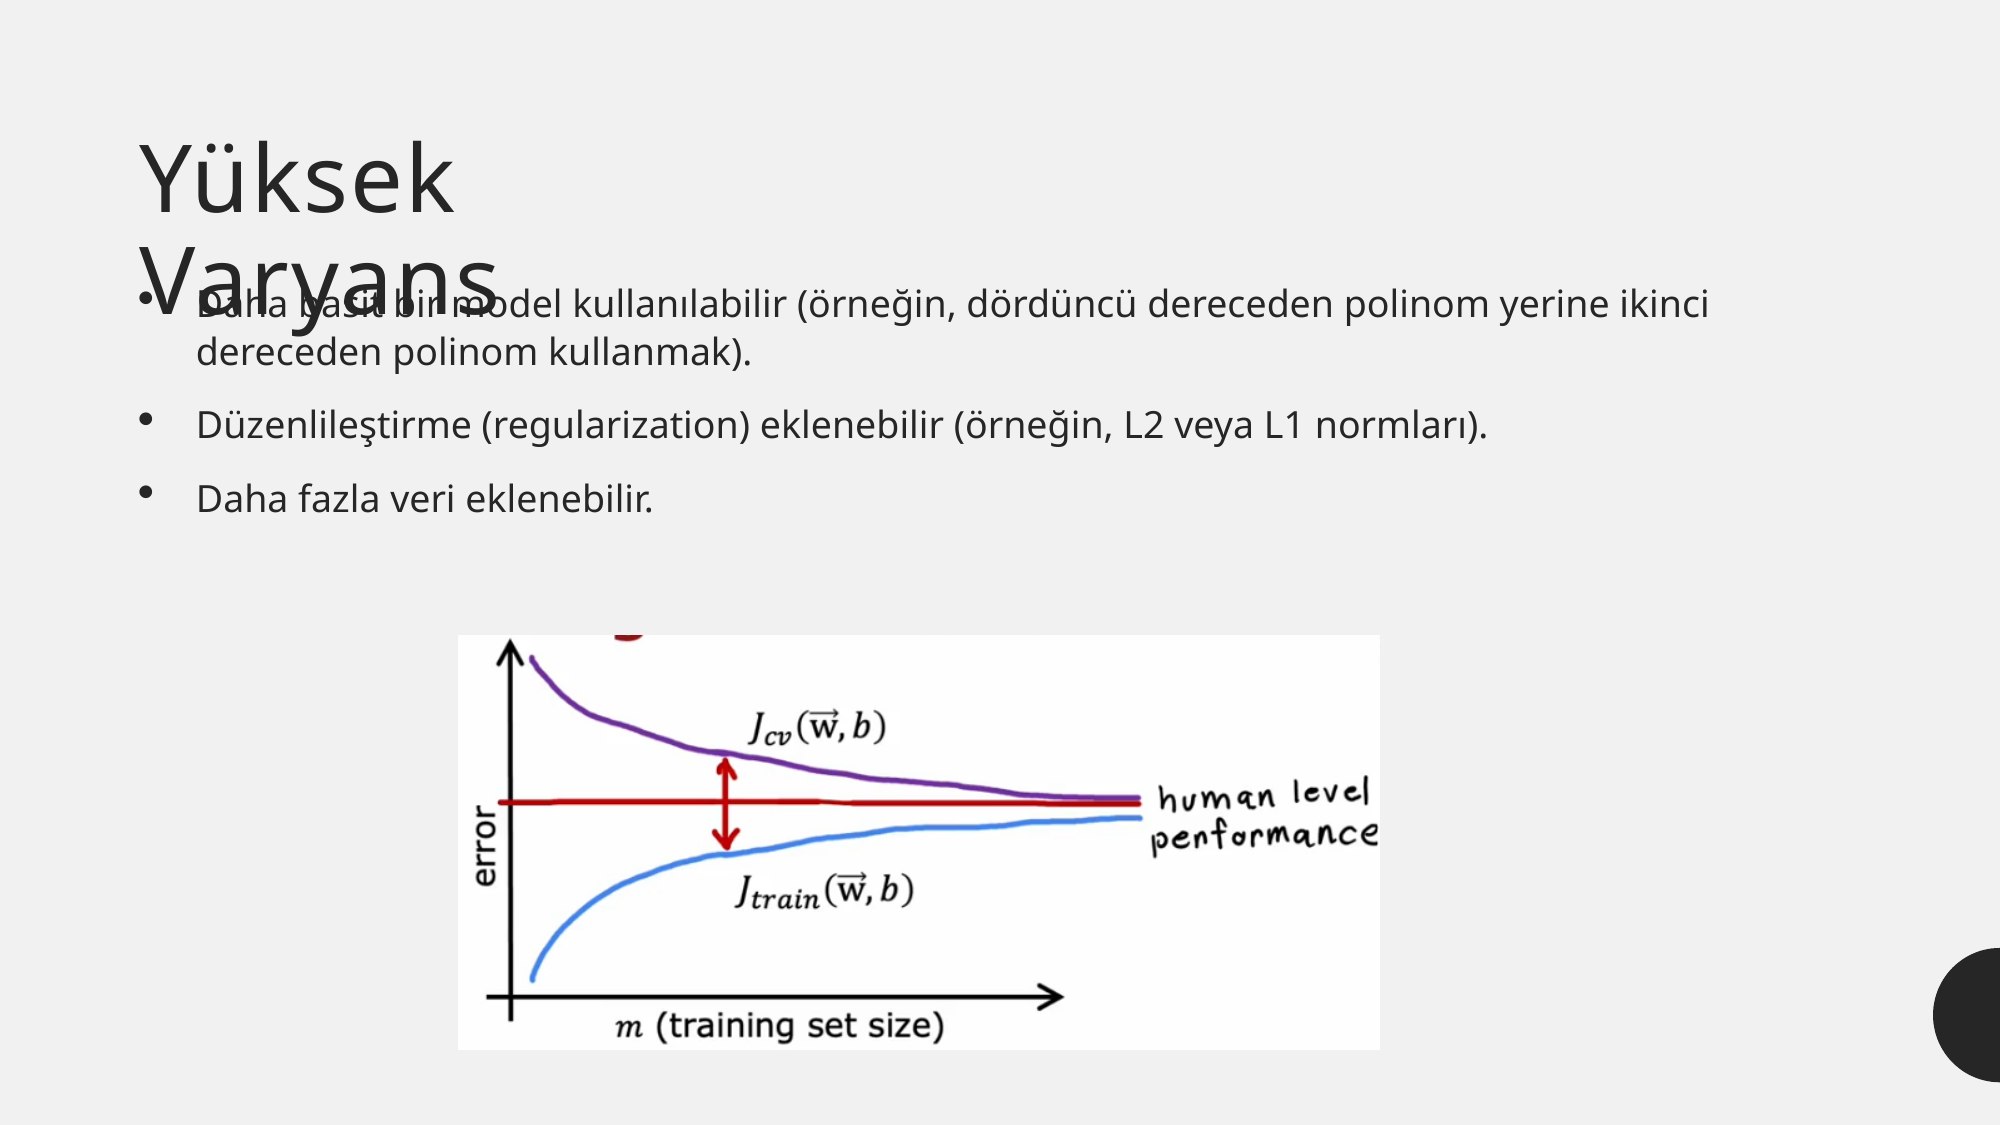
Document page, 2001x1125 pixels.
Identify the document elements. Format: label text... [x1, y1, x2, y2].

list Daha basit bir model kullanılabilir (örneğin, dördüncü dereceden polinom yerine ikinci dereceden polinom kullanmak). Düzenlileştirme (regularization) eklenebilir (örneğin, L2 veya L1 normları). Daha fazla veri eklenebilir. [124, 269, 1888, 1050]
title Yüksek Varyans [124, 124, 753, 269]
picture [458, 635, 1380, 1050]
